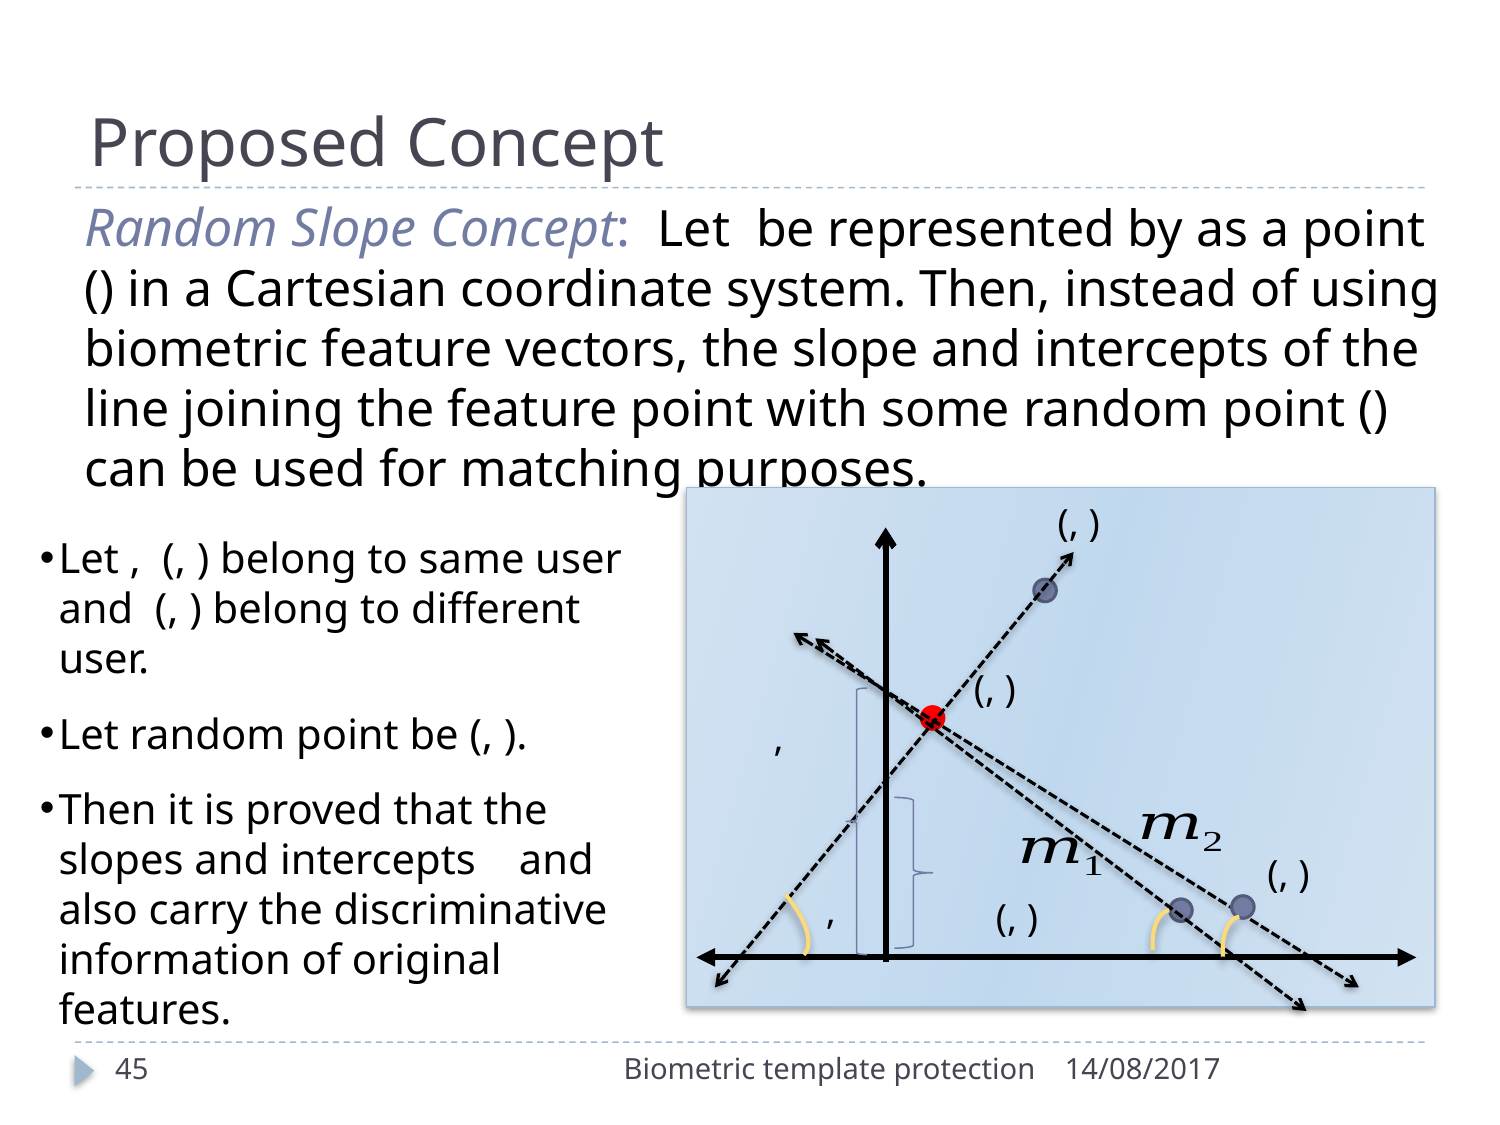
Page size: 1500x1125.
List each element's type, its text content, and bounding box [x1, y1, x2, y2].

footer Biometric template protection [475, 1042, 1051, 1103]
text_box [814, 638, 1307, 1012]
slide_number 45 [100, 1042, 426, 1103]
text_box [714, 551, 1074, 988]
text_box [686, 487, 1436, 1008]
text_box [1080, 632, 1360, 988]
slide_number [1051, 1042, 1426, 1103]
title Proposed Concept [75, 24, 1425, 188]
